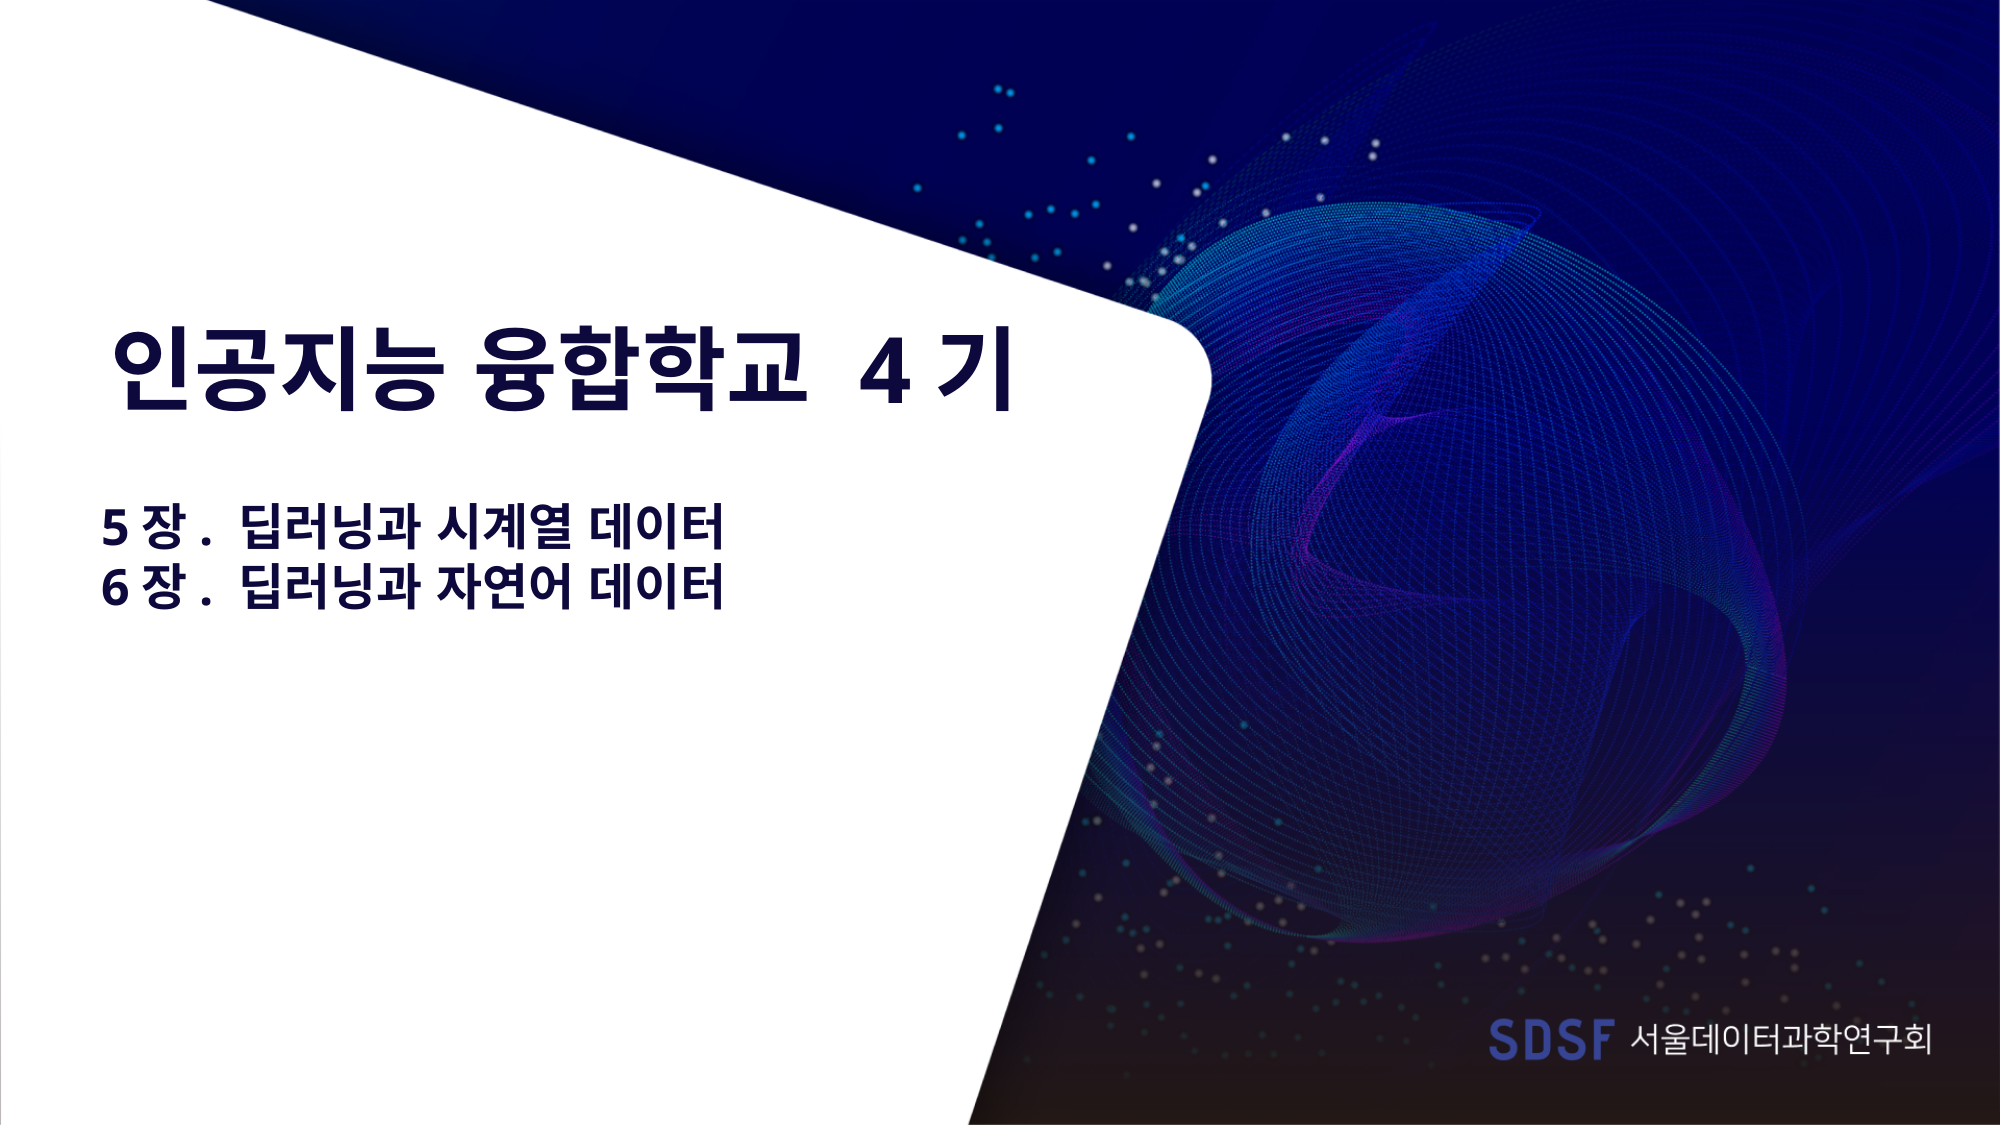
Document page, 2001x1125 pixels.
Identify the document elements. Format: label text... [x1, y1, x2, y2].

text_box 5장. 딥러닝과 시계열 데이터 6장. 딥러닝과 자연어 데이터 [101, 427, 742, 623]
picture [0, 0, 2000, 1125]
text_box 인공지능 융합학교 4기 [110, 304, 1034, 430]
